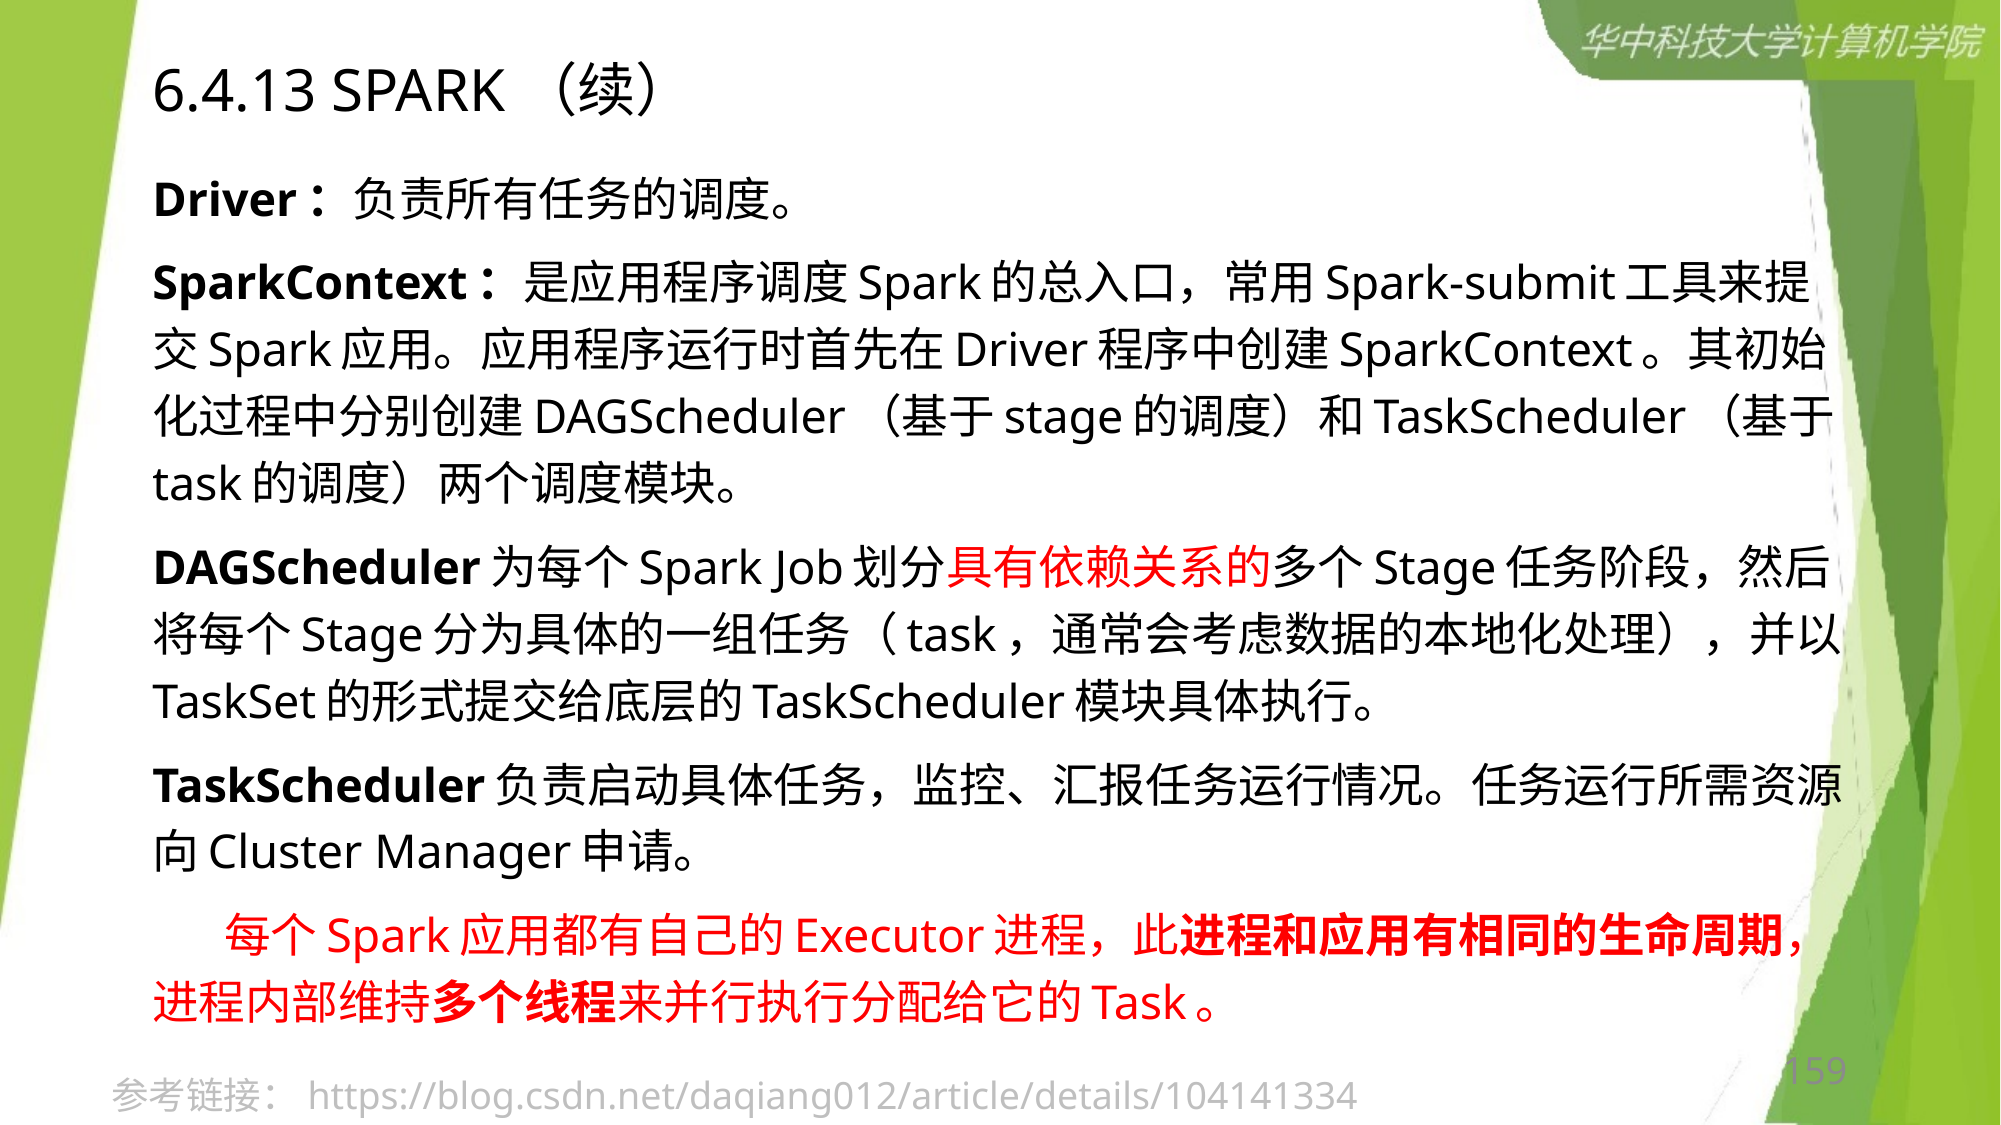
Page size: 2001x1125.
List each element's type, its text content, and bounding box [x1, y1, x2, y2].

slide_number 159 [1412, 1043, 1863, 1103]
text_box 参考链接：https://blog.csdn.net/daqiang012/article/details/104141334 [96, 1064, 1374, 1125]
list Driver：负责所有任务的调度。 SparkContext：是应用程序调度Spark的总入口，常用Spark-submit工具来提交Spark应用。应用程序运行时首先在Driver程序中创建SparkContext。其初始化过程中分别创建DAGScheduler（基于stage的调度）和TaskScheduler（基于task的调度）两个调度模块。 DAGScheduler为每个Spark Job划分具有依赖关系的多个Stage任务阶段，然后将每个Stage分为具体的一组任务（task，通常会考虑数据的本地化处理），并以TaskSet的形式提交给底层的TaskScheduler模块具体执行。 TaskScheduler负责启动具体任务，监控、汇报任务运行情况。任务运行所需资源向Cluster Manager申请。 每个Spark应用都有自己的Executor进程，此进程和应用有相同的生命周期，进程内部维持多个线程来并行执行分配给它的Task。 [137, 151, 1863, 1043]
title 6.4.13 SPARK（续） [137, 34, 1863, 151]
picture [0, 0, 2001, 1125]
